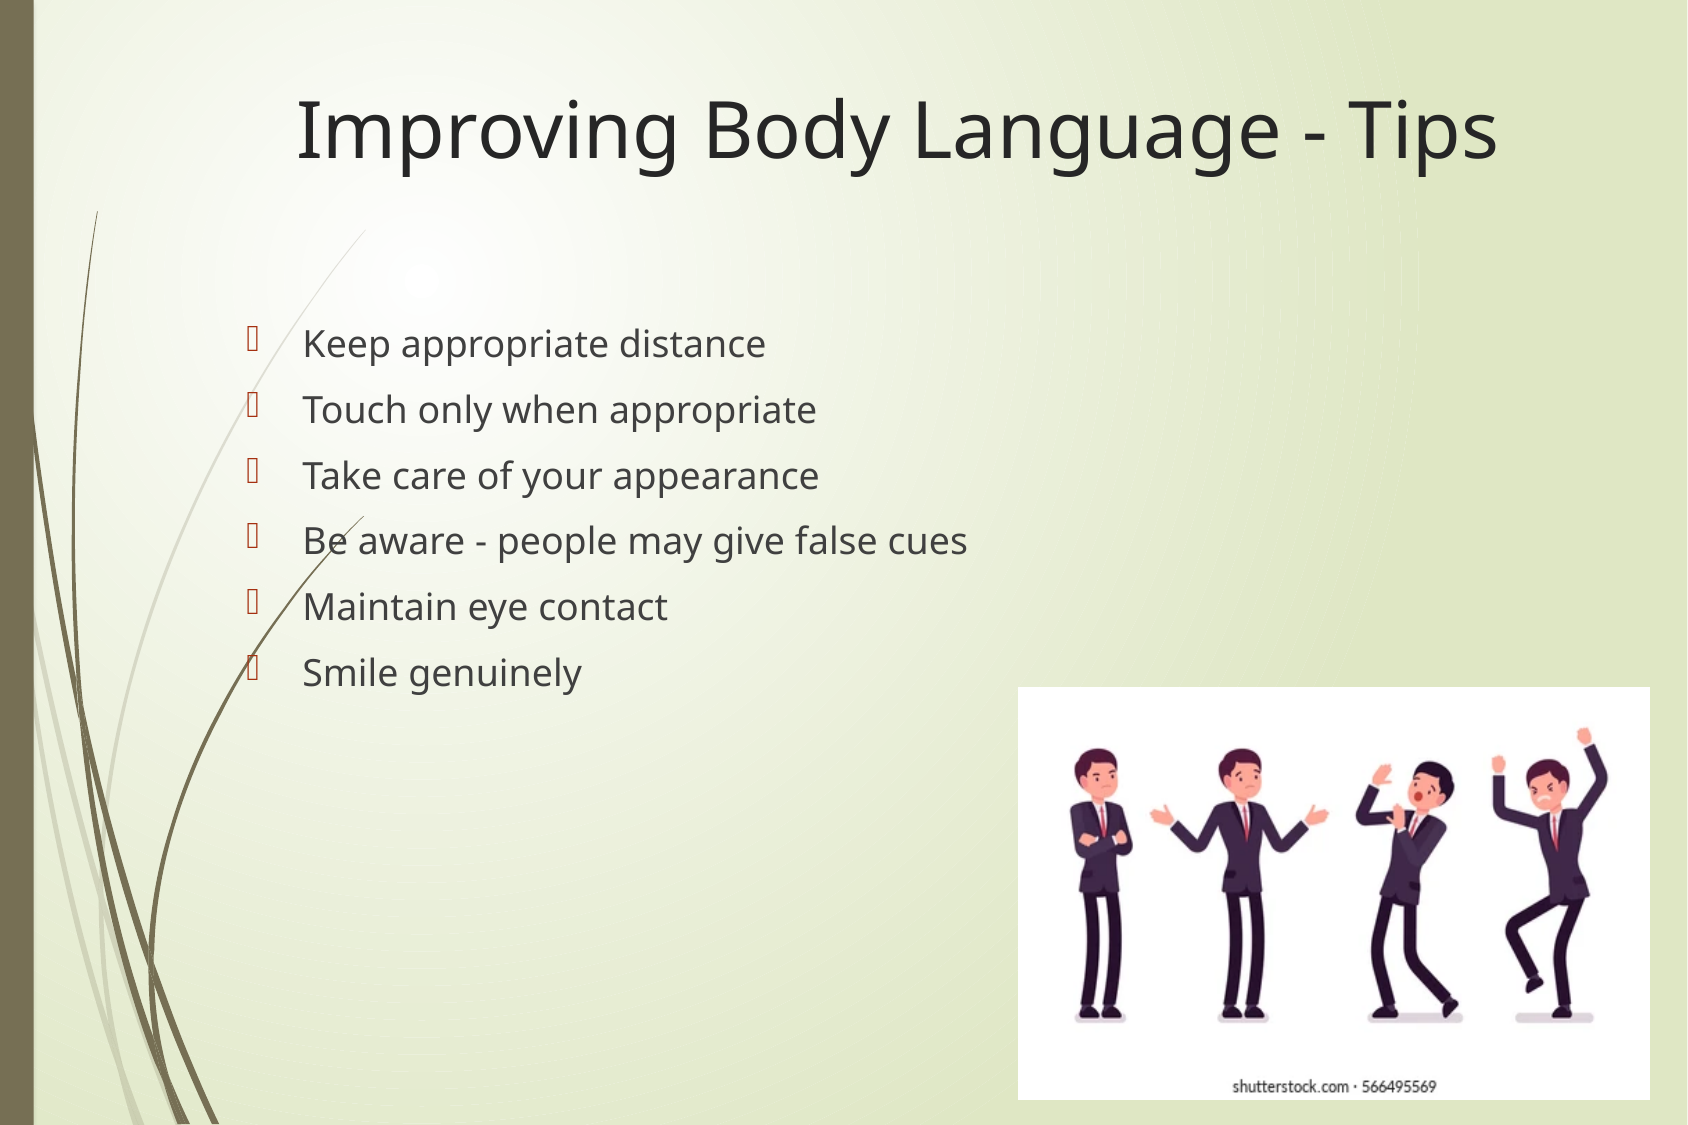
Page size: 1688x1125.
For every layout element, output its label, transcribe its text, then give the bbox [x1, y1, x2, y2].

picture [1018, 687, 1651, 1101]
title Improving Body Language - Tips [281, 71, 1576, 264]
list Keep appropriate distance Touch only when appropriate Take care of your appearance Be aware - people may give false cues Maintain eye contact Smile genuinely [231, 312, 1540, 988]
